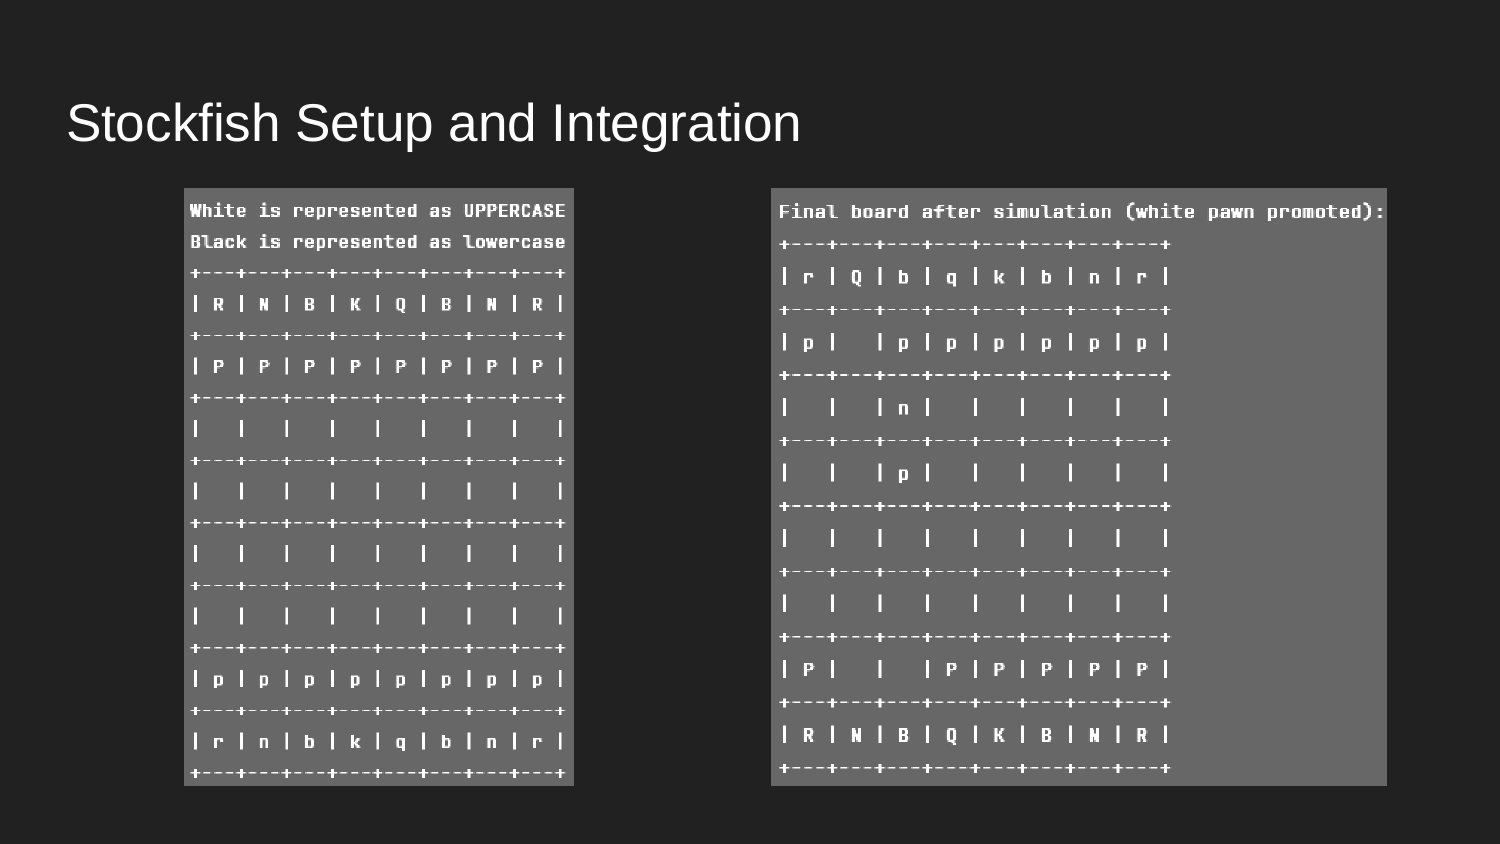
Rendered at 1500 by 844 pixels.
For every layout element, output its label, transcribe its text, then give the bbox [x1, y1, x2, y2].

picture [771, 188, 1387, 787]
title Stockfish Setup and Integration [51, 72, 1449, 167]
picture [184, 188, 574, 787]
